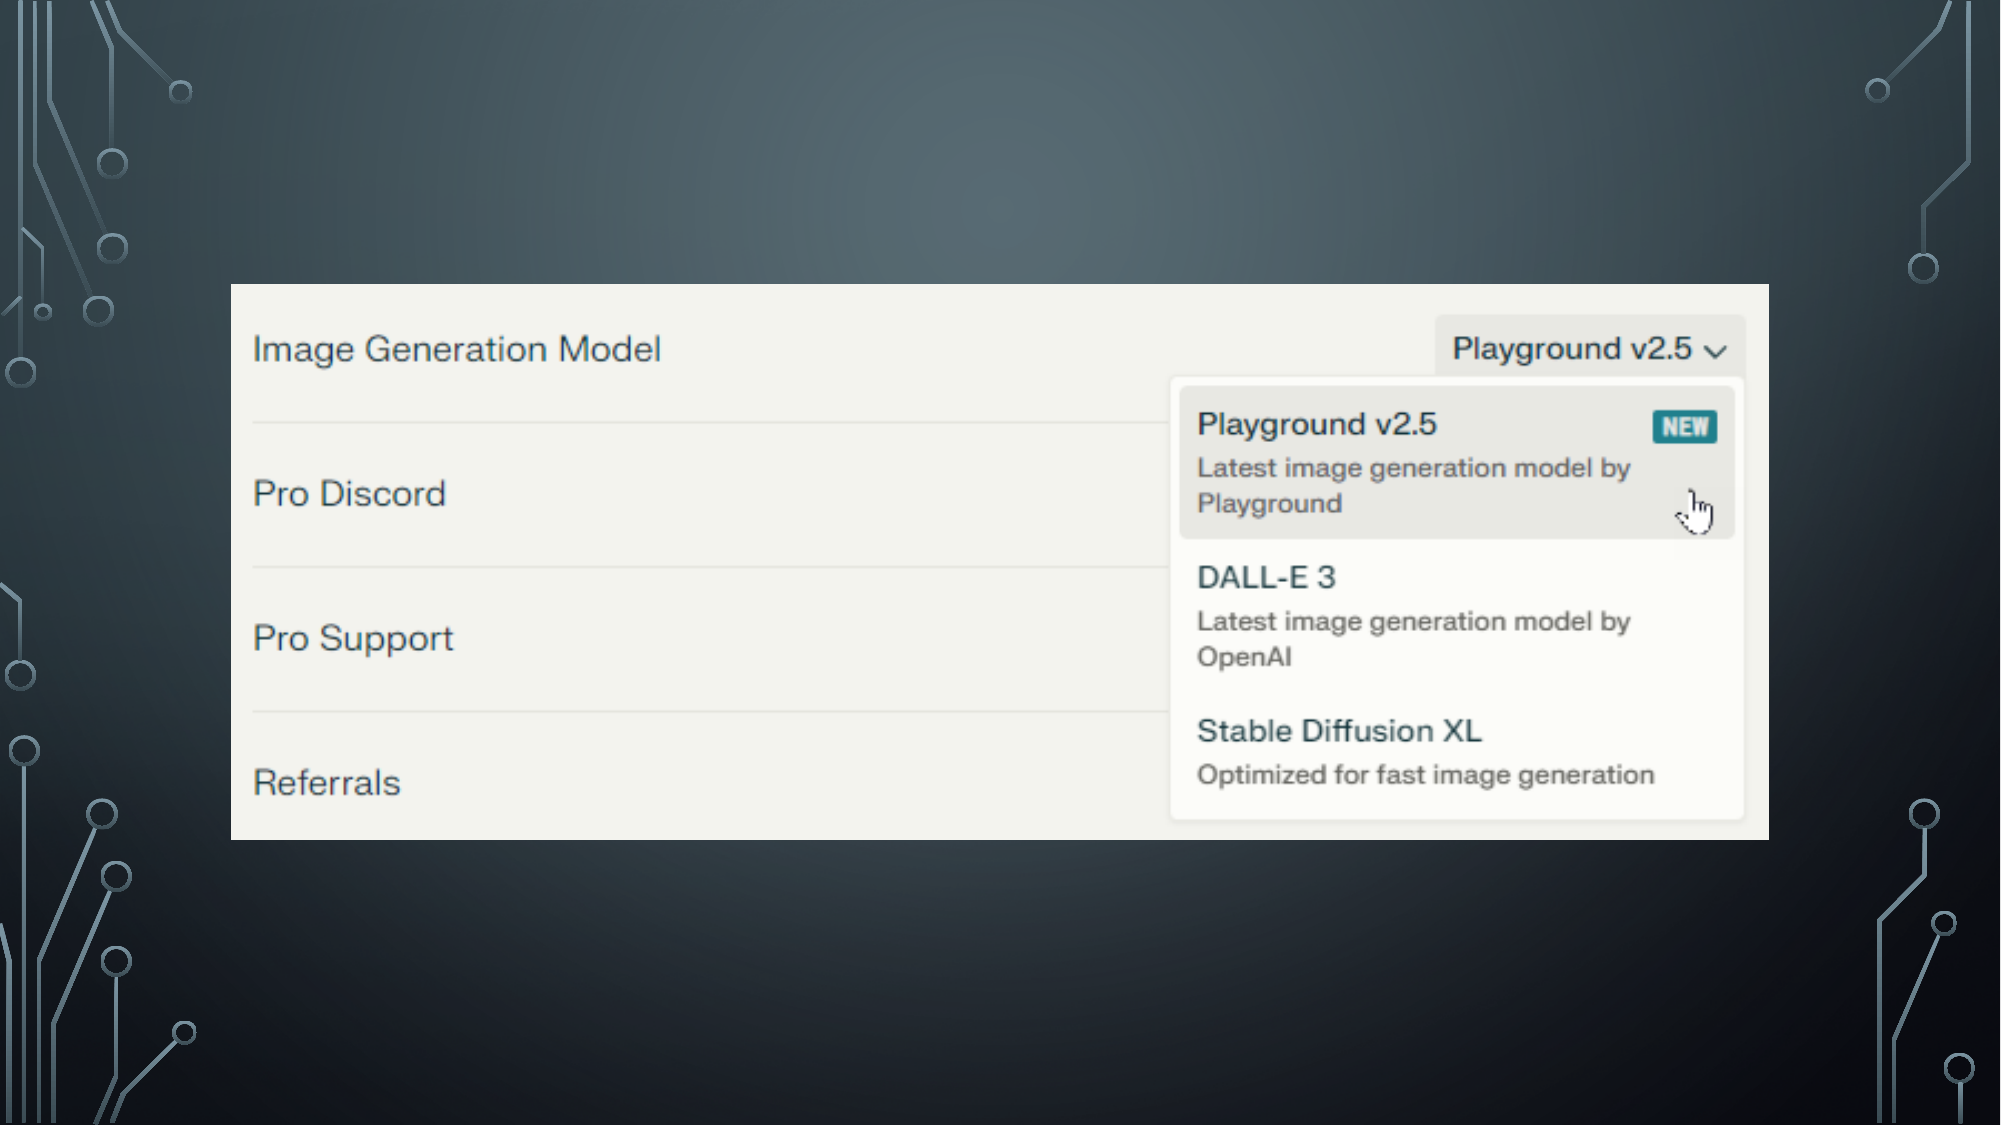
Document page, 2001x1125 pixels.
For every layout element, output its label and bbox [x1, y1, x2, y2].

picture [231, 284, 1769, 841]
